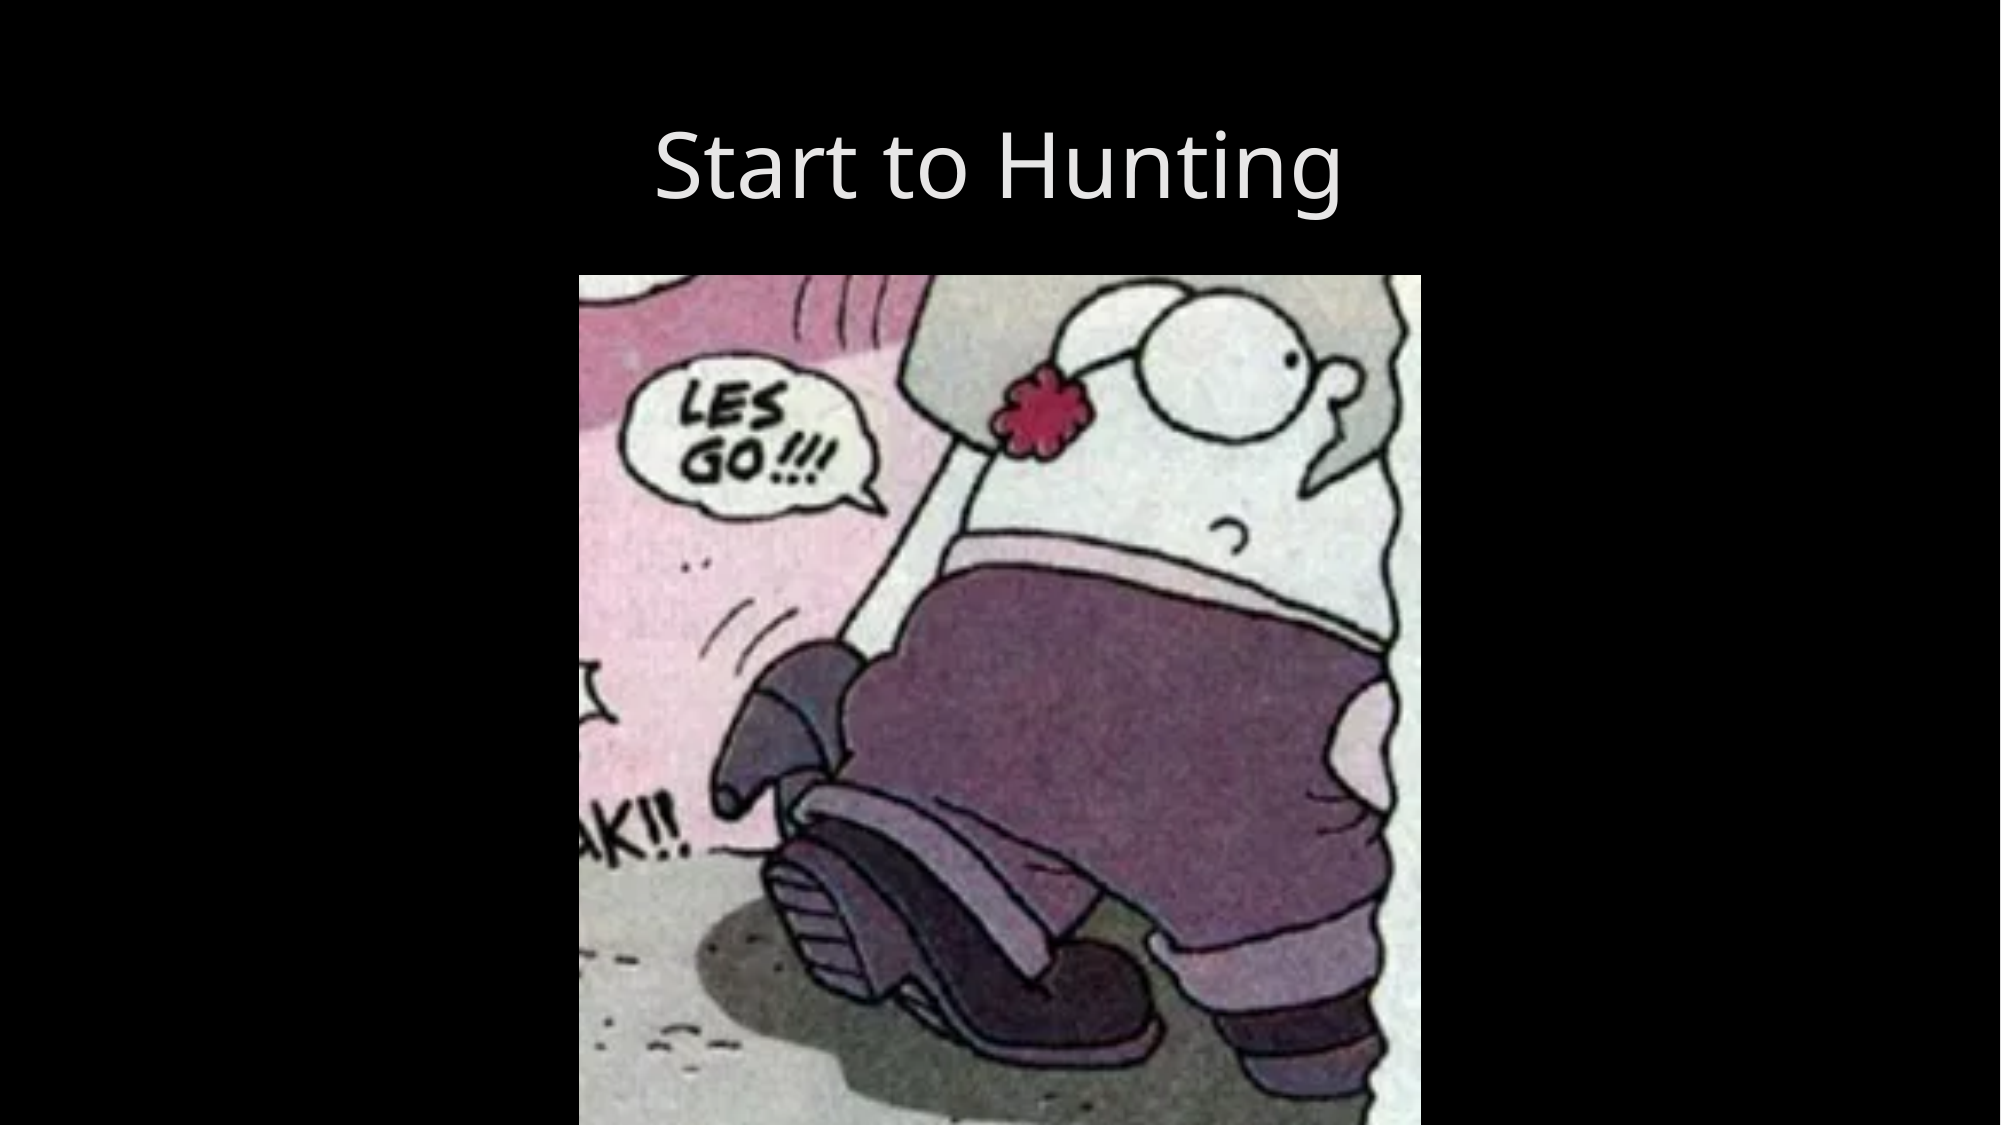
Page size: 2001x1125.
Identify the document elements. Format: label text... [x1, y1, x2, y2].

picture [0, 0, 2001, 1125]
title Start to Hunting [137, 59, 1863, 278]
